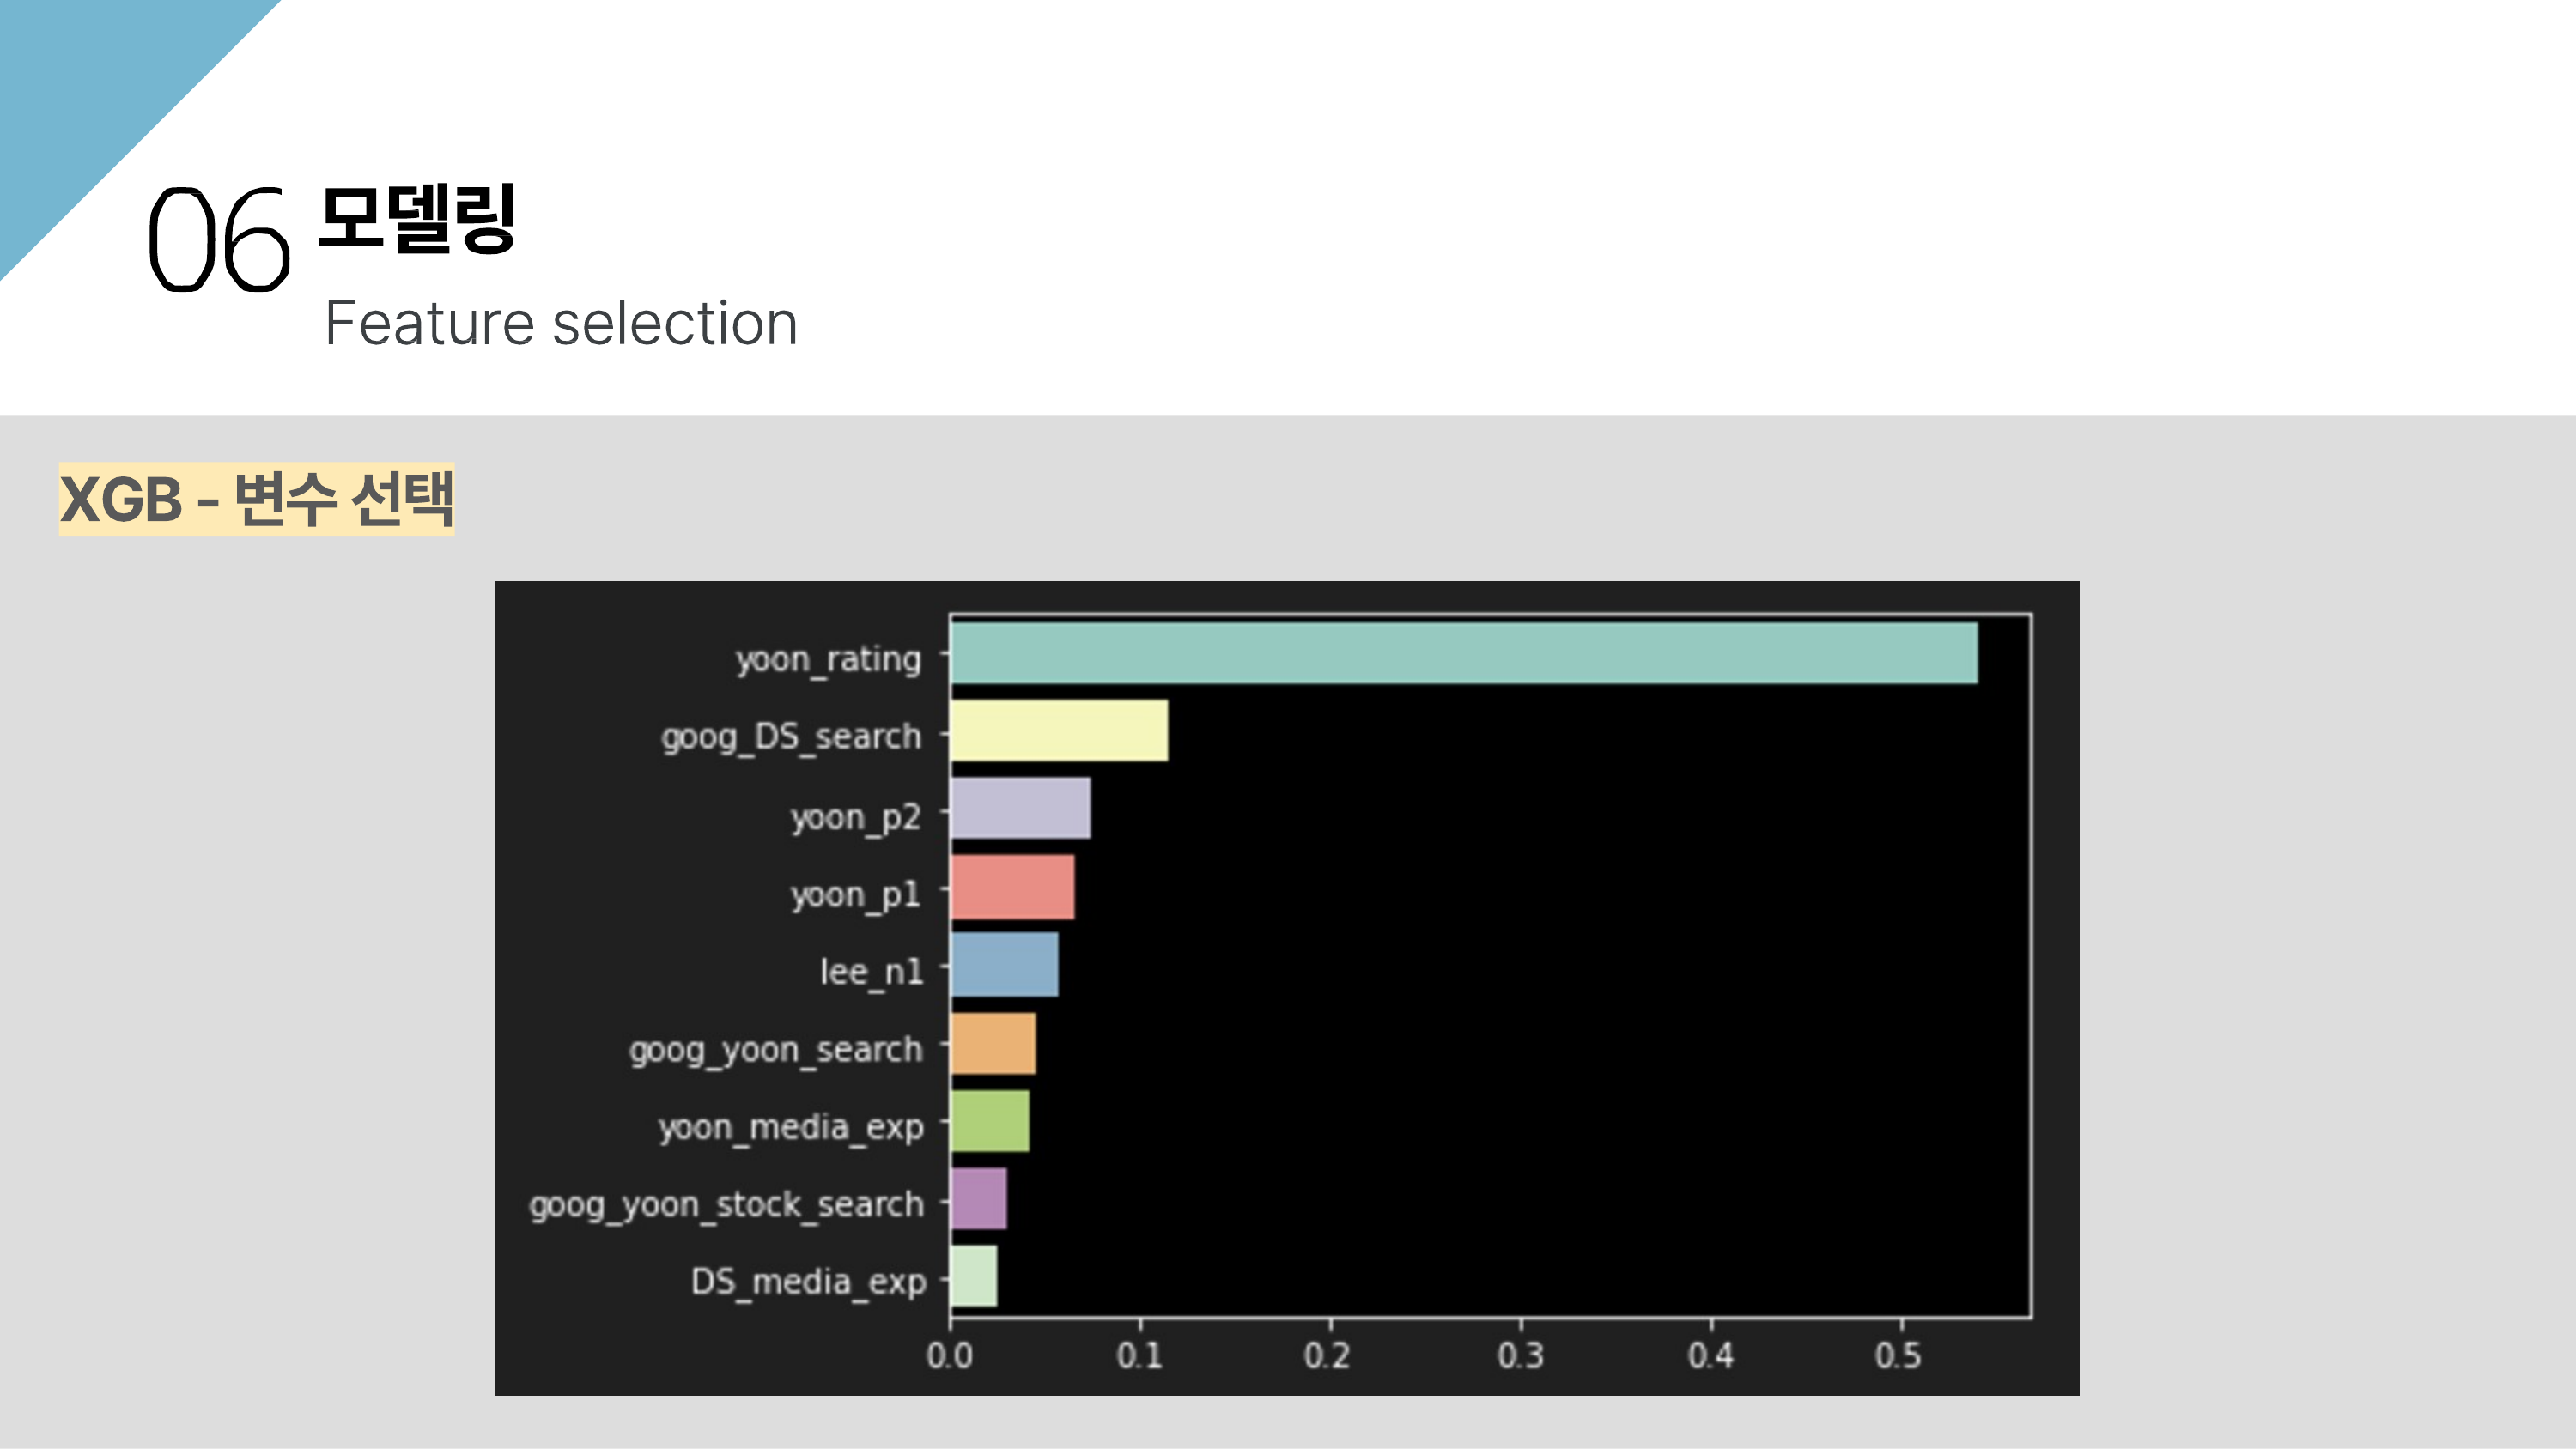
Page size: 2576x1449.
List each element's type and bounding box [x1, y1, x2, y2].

text_box [769, 310, 796, 344]
text_box [412, 184, 434, 221]
text_box [721, 311, 726, 344]
text_box [395, 310, 422, 345]
text_box [328, 300, 355, 344]
text_box [631, 310, 661, 345]
text_box [437, 183, 447, 221]
text_box [484, 310, 501, 344]
text_box [732, 310, 762, 345]
text_box [620, 300, 625, 344]
text_box [319, 188, 384, 246]
text_box [361, 310, 390, 345]
picture [495, 581, 2081, 1396]
text_box [584, 310, 613, 345]
text_box [398, 222, 450, 254]
text_box [504, 310, 533, 345]
text_box [225, 187, 290, 293]
text_box [697, 302, 715, 345]
text_box [665, 310, 694, 345]
text_box [0, 0, 282, 282]
text_box [58, 462, 455, 537]
text_box [149, 187, 216, 293]
text_box [720, 299, 727, 306]
text_box [389, 186, 420, 219]
text_box [427, 302, 445, 345]
text_box [451, 311, 477, 345]
text_box [457, 187, 498, 224]
text_box [464, 227, 513, 255]
text_box [502, 183, 513, 227]
text_box [553, 310, 579, 345]
